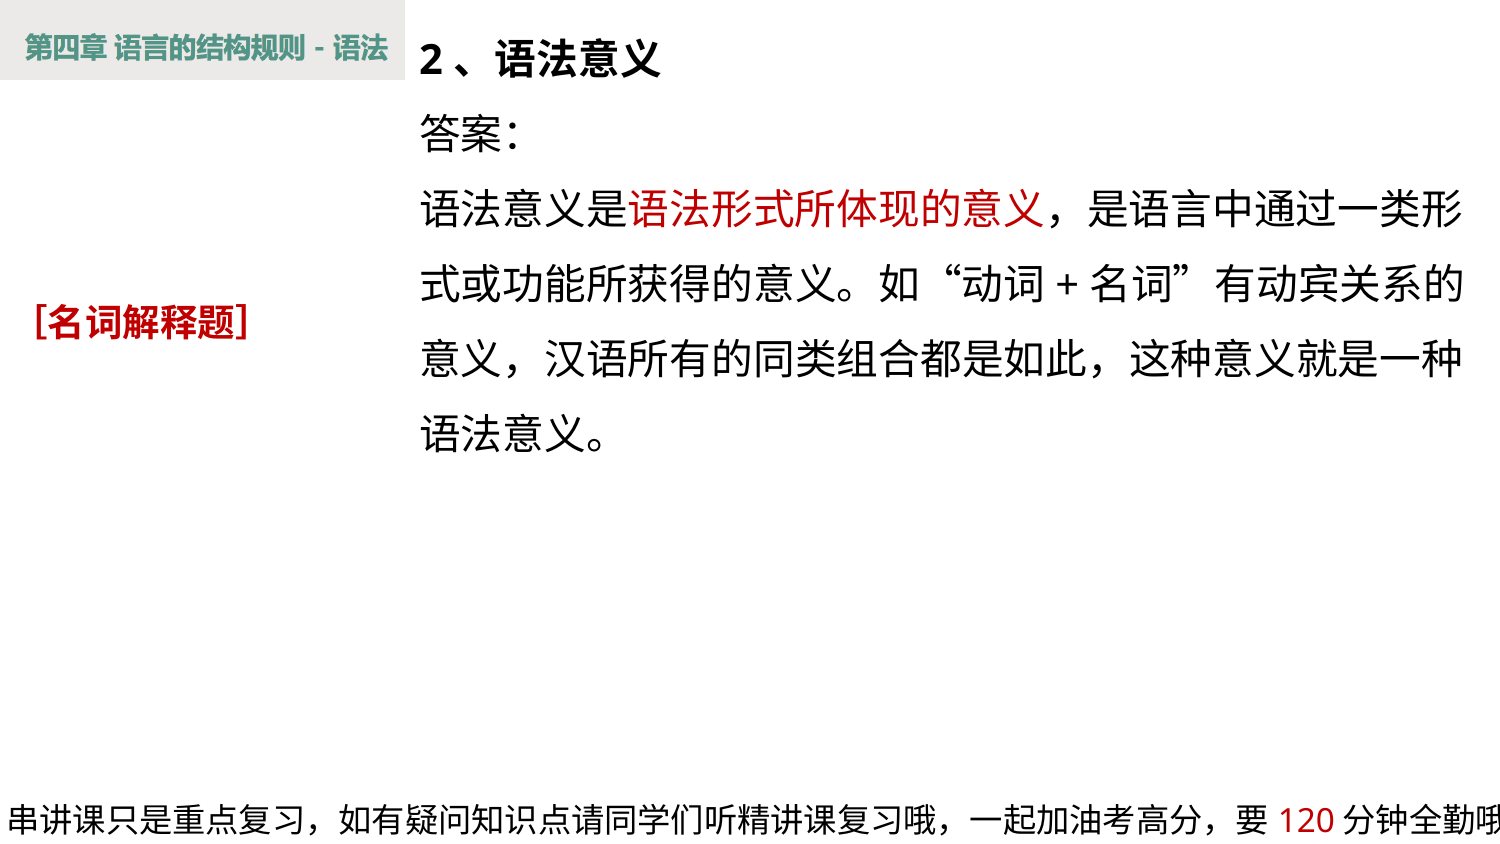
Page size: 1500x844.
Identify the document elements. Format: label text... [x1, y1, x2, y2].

text_box ［名词解释题］ [0, 291, 288, 352]
picture [0, 0, 405, 80]
text_box 2、语法意义 答案： 语法意义是语法形式所体现的意义，是语言中通过一类形式或功能所获得的意义。如“动词+名词”有动宾关系的意义，汉语所有的同类组合都是如此，这种意义就是一种语法意义。 [404, 0, 1483, 540]
